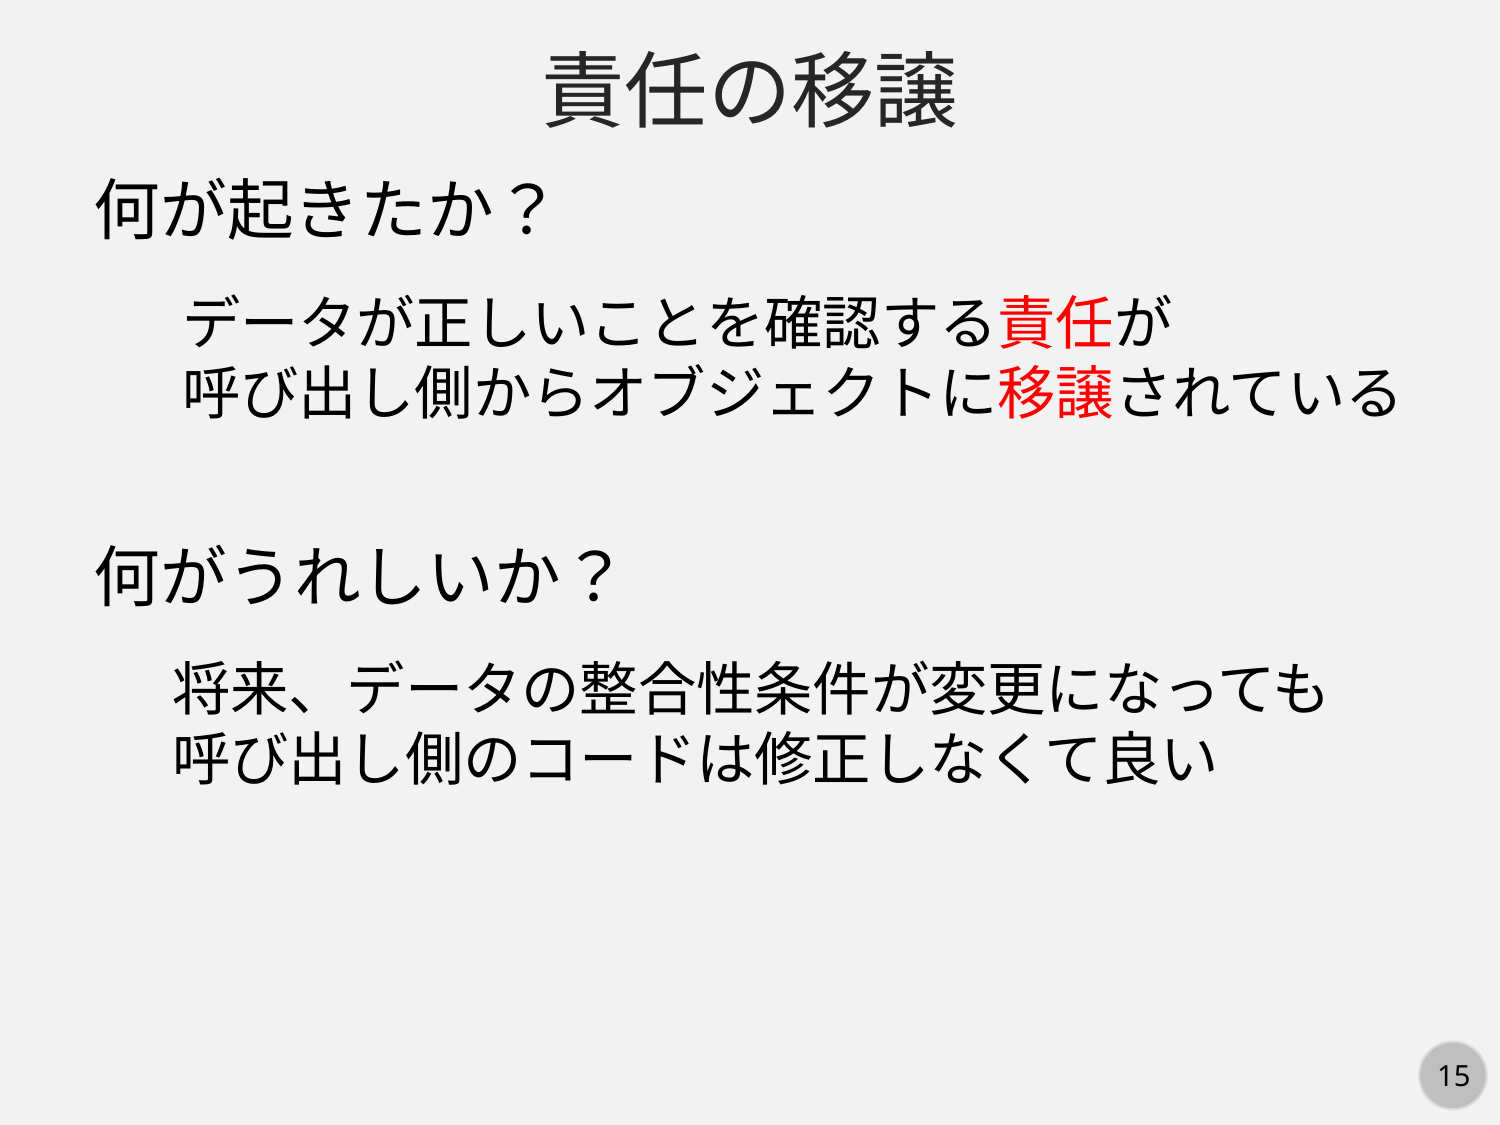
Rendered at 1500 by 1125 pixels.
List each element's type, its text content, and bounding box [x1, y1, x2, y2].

text_box 将来、データの整合性条件が変更になっても 呼び出し側のコードは修正しなくて良い [157, 645, 1346, 800]
text_box 何が起きたか？ [78, 160, 576, 256]
text_box 何がうれしいか？ [79, 527, 643, 622]
text_box データが正しいことを確認する責任が 呼び出し側からオブジェクトに移譲されている [167, 278, 1419, 434]
list 責任の移譲 [0, 31, 1500, 155]
